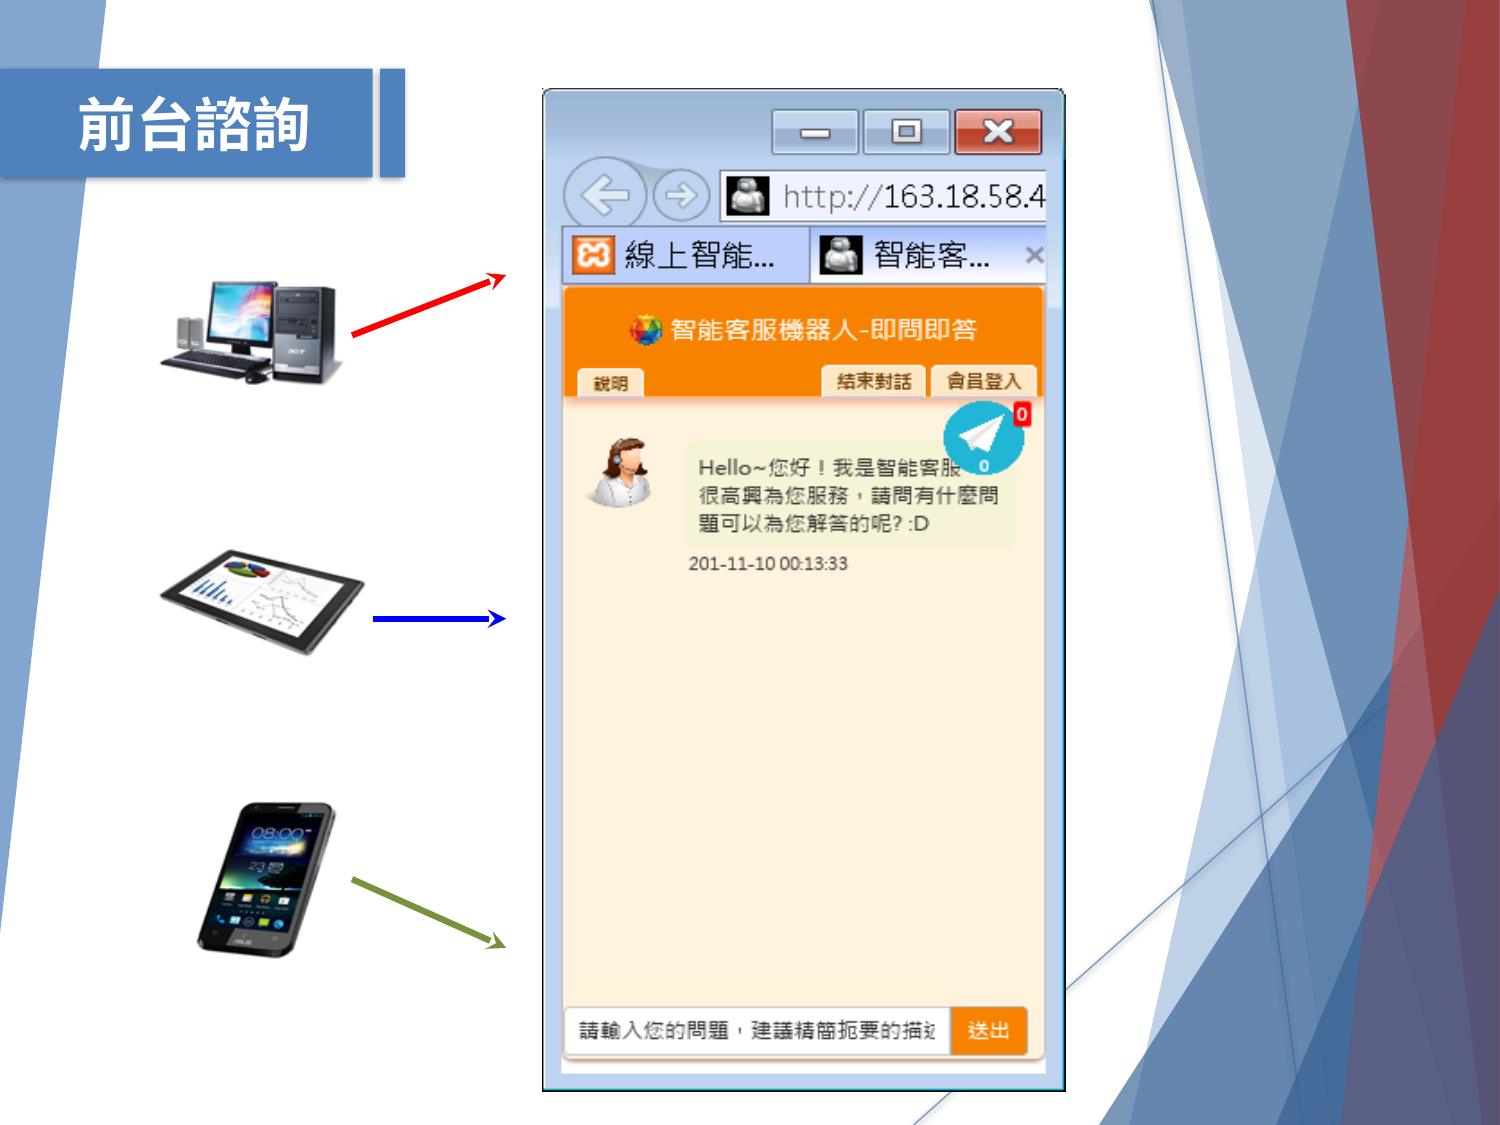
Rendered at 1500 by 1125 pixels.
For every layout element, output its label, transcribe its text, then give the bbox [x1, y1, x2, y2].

text_box [380, 68, 406, 178]
text_box 前台諮詢 [62, 80, 328, 166]
picture [150, 274, 373, 963]
picture [542, 88, 1066, 1092]
text_box [0, 68, 373, 178]
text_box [351, 878, 507, 949]
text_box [351, 274, 507, 336]
